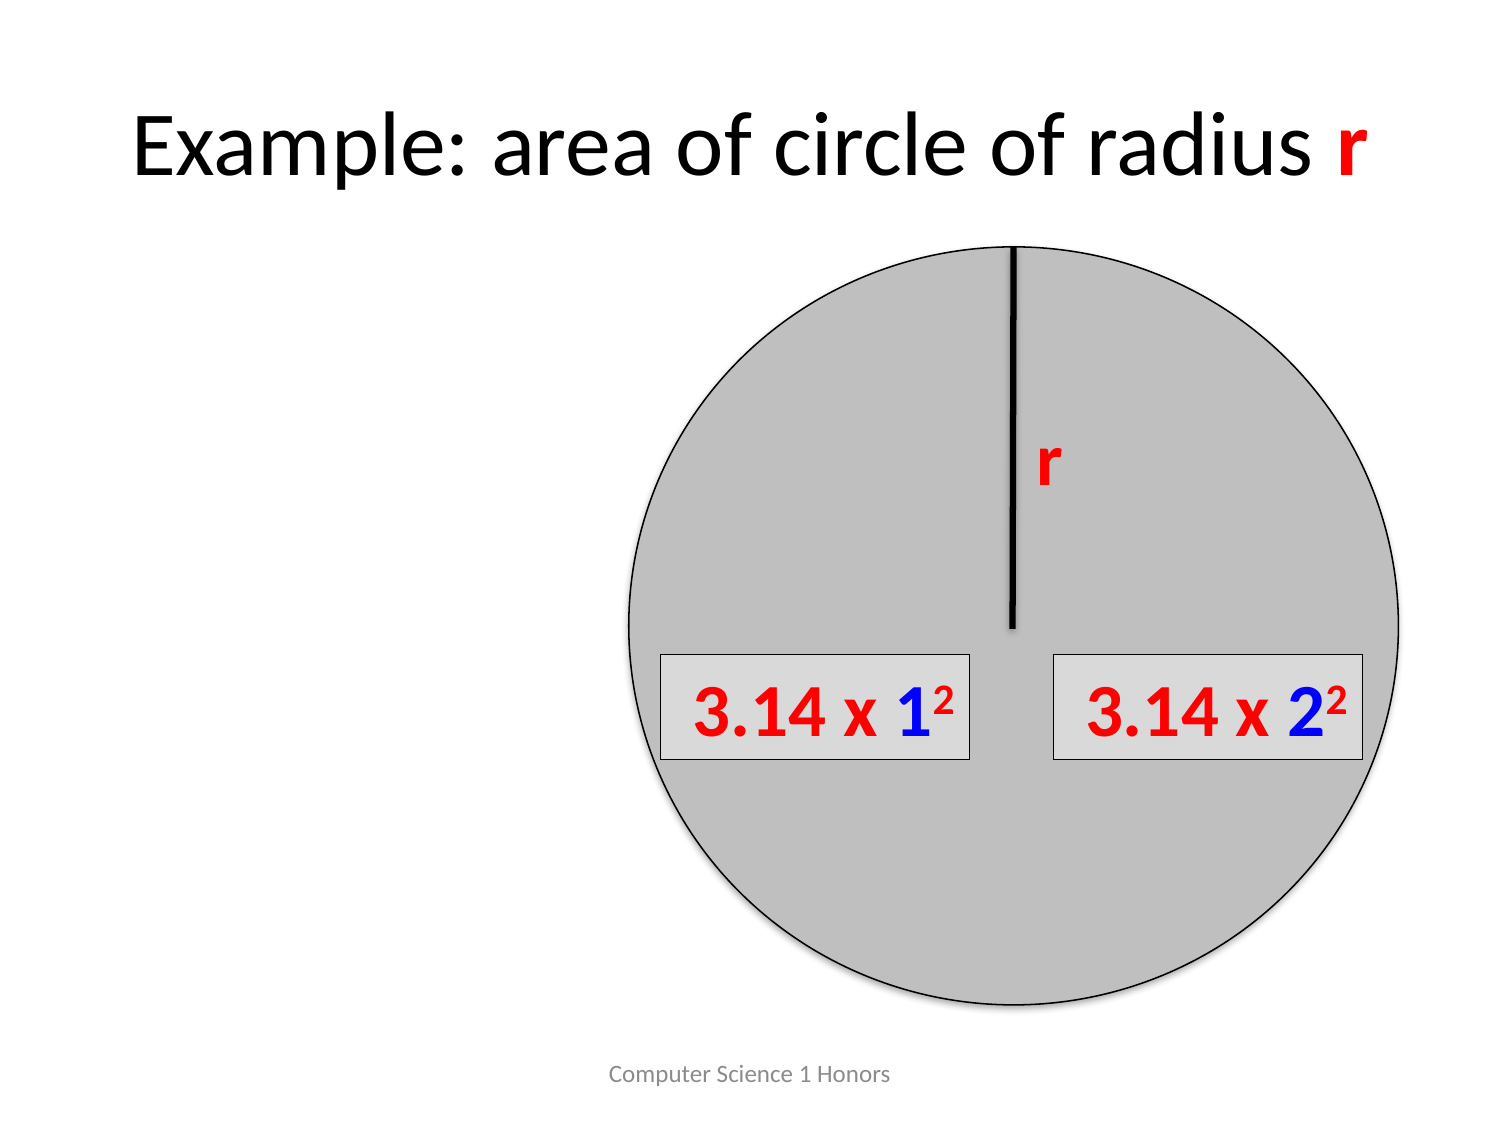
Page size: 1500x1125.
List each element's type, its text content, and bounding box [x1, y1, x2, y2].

text_box [627, 246, 1400, 1006]
text_box 3.14 x 12 [660, 654, 970, 760]
text_box 3.14 x 22 [1053, 654, 1363, 760]
title Example: area of circle of radius r [75, 45, 1425, 233]
footer Computer Science 1 Honors [512, 1042, 988, 1103]
text_box r [1021, 402, 1079, 508]
